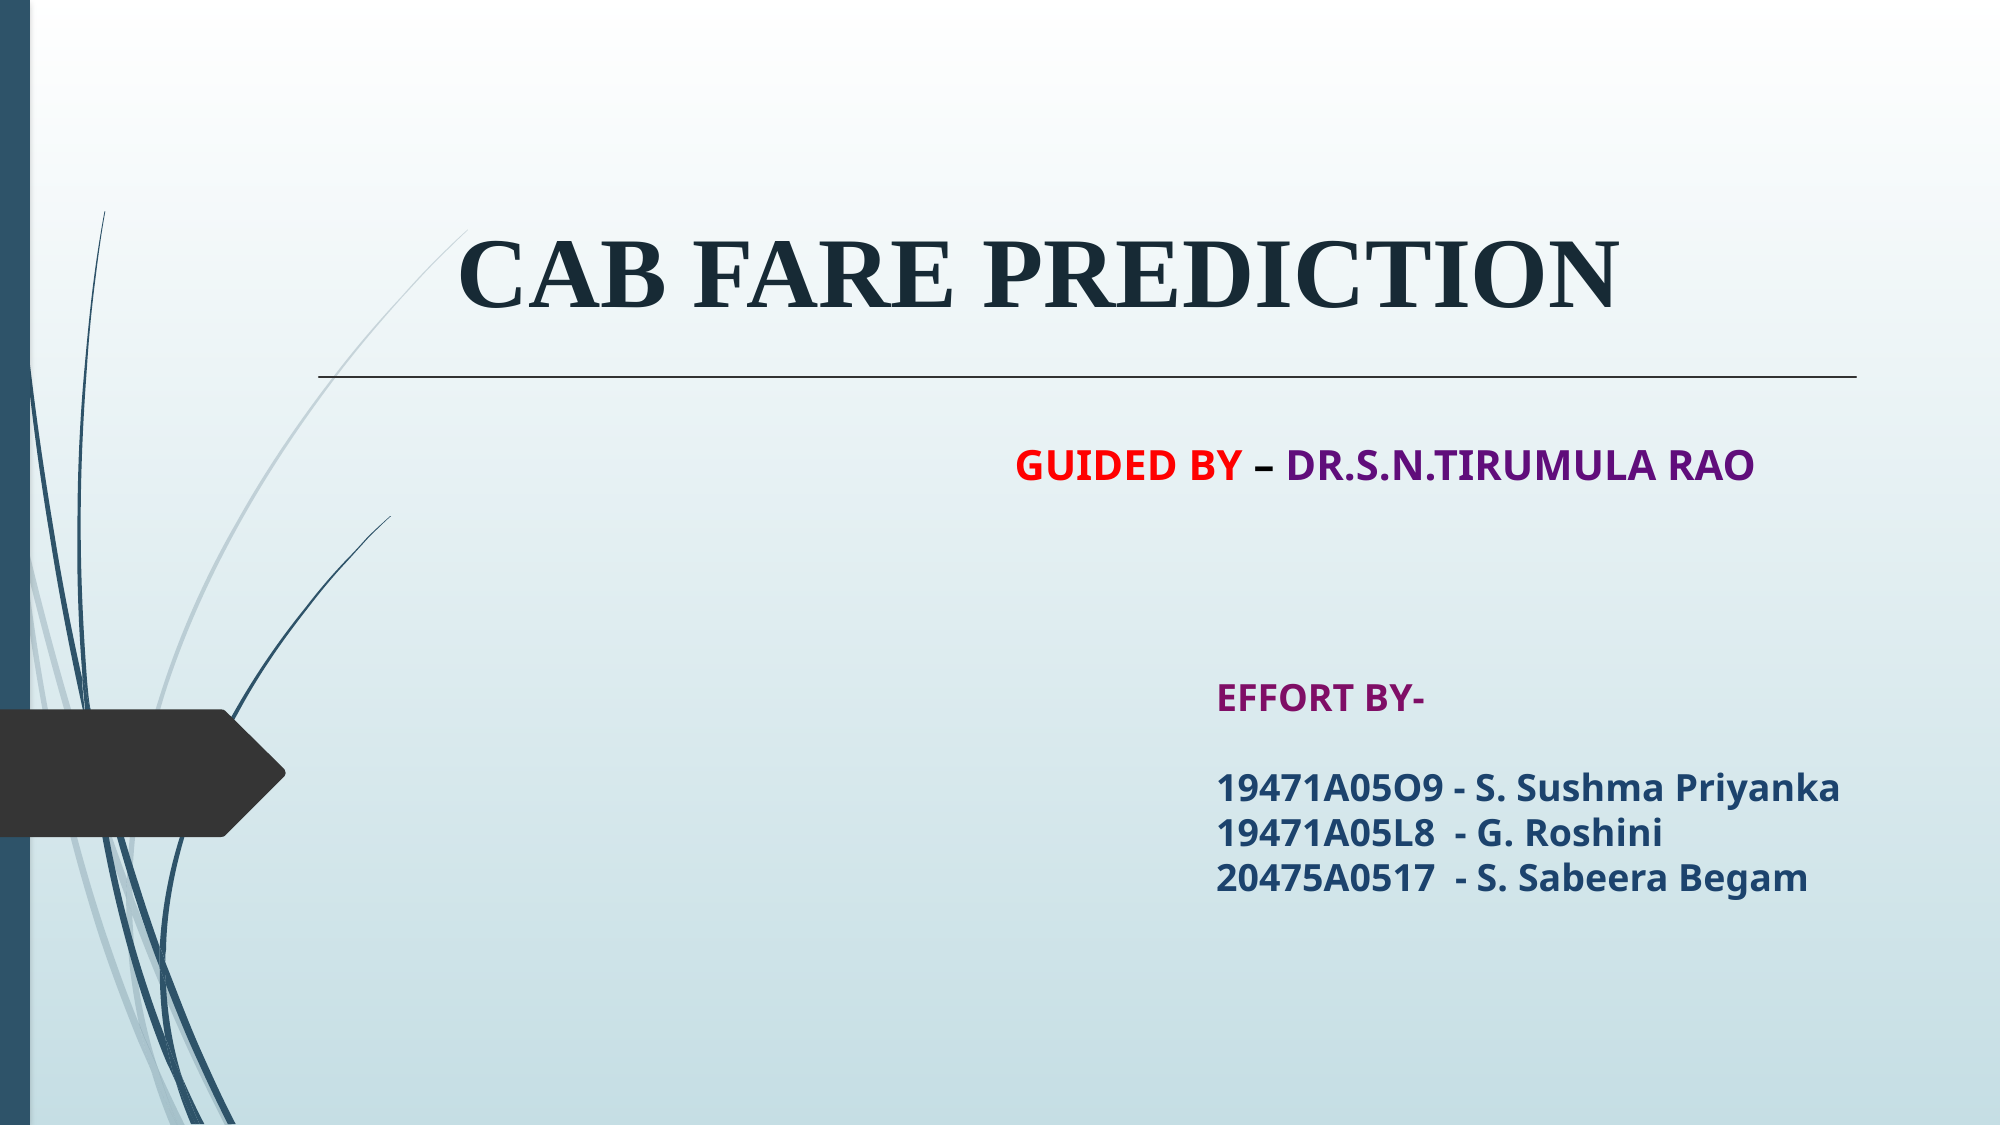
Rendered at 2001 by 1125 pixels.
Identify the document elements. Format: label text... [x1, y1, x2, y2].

text_box CAB FARE PREDICTION [441, 200, 1939, 335]
text_box GUIDED BY – DR.S.N.TIRUMULA RAO [999, 431, 1790, 497]
text_box EFFORT BY- 19471A05O9 - S. Sushma Priyanka 19471A05L8 - G. Roshini 20475A0517 - S. Sabeera Begam [1191, 666, 1894, 952]
